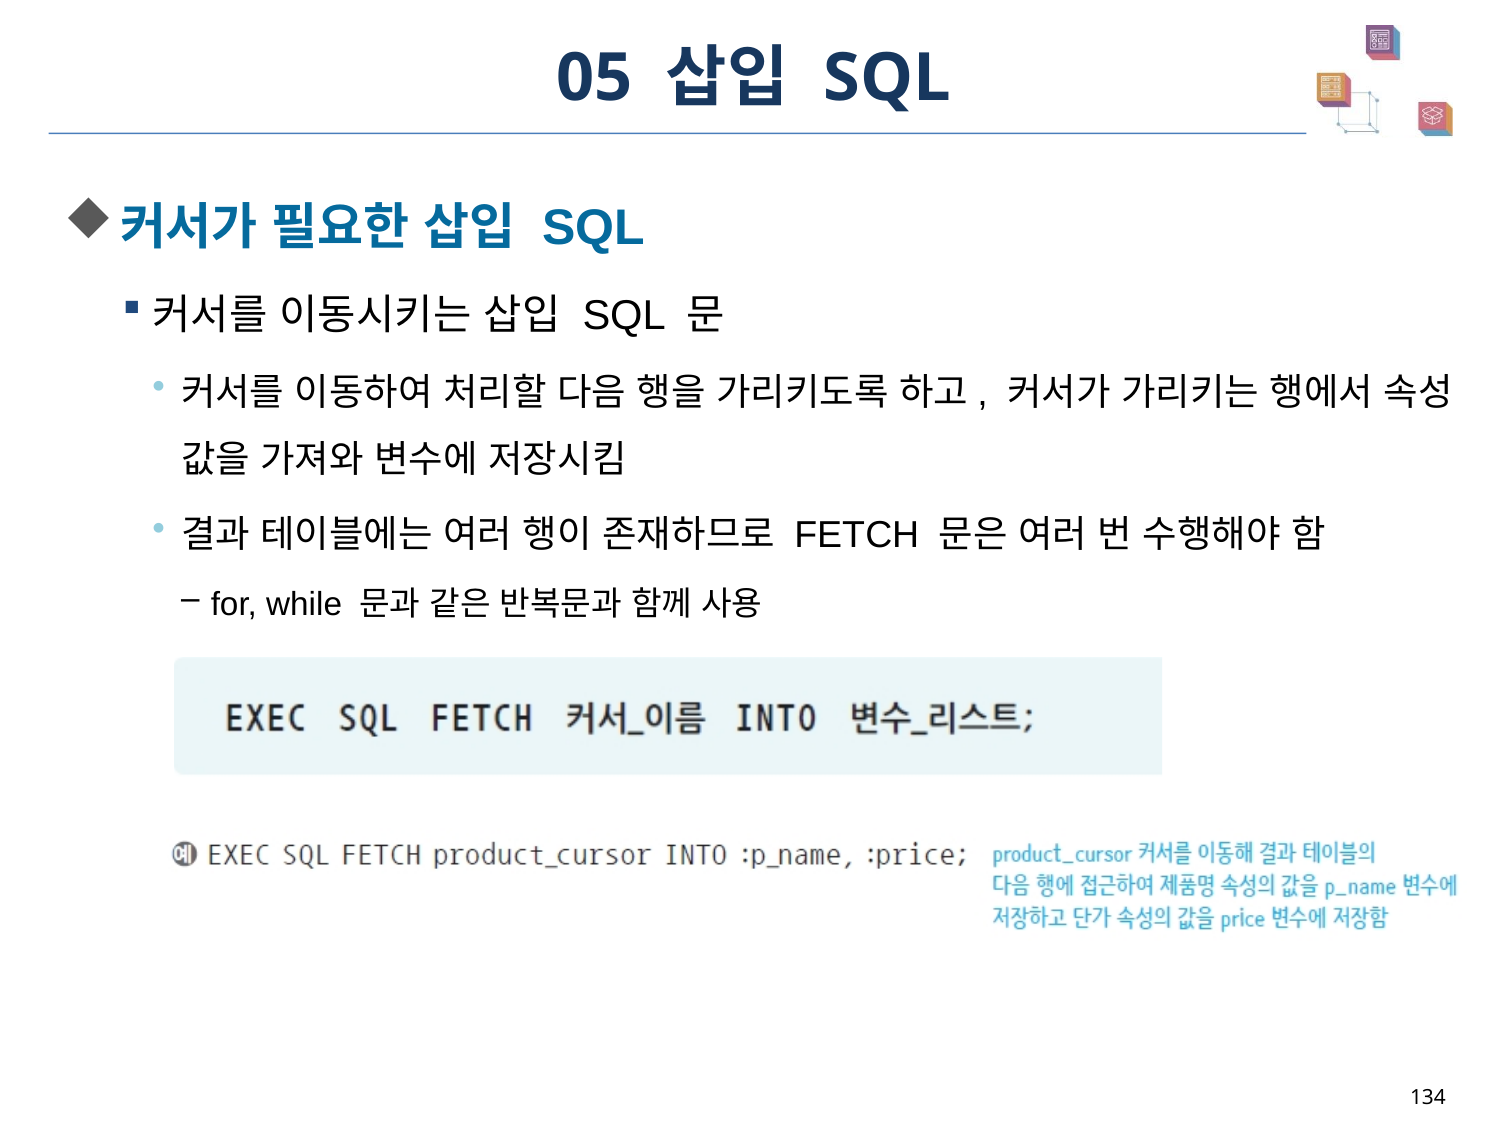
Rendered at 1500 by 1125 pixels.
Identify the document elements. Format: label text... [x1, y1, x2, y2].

title 05 삽입 SQL [48, 25, 1459, 123]
picture [1316, 123, 1453, 138]
picture [166, 827, 1467, 945]
picture [173, 657, 1163, 777]
list 커서가 필요한 삽입 SQL 커서를 이동시키는 삽입 SQL 문 커서를 이동하여 처리할 다음 행을 가리키도록 하고, 커서가 가리키는 행에서 속성 값을 가져와 변수에 저장시킴 결과 테이블에는 여러 행이 존재하므로 FETCH 문은 여러 번 수행해야 함 for, while 문과 같은 반복문과 함께 사용 [48, 187, 1481, 1097]
